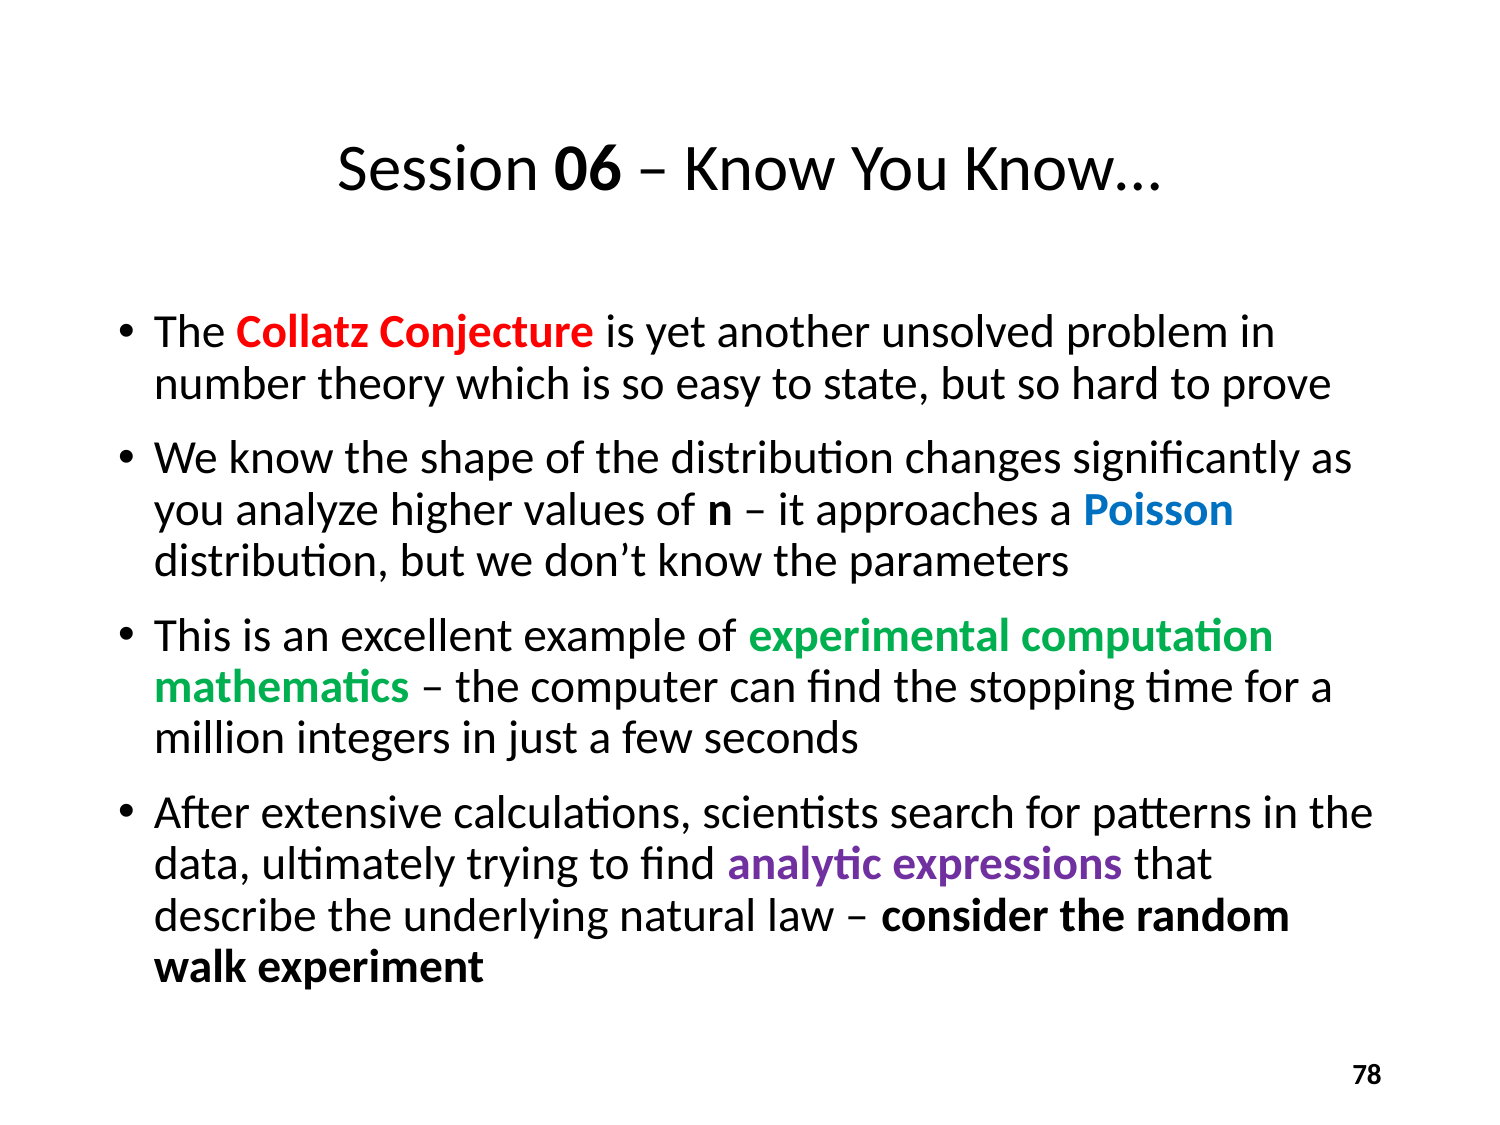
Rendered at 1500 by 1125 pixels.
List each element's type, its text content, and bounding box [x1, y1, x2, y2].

list The Collatz Conjecture is yet another unsolved problem in number theory which is so easy to state, but so hard to prove We know the shape of the distribution changes significantly as you analyze higher values of n – it approaches a Poisson distribution, but we don’t know the parameters This is an excellent example of experimental computation mathematics – the computer can find the stopping time for a million integers in just a few seconds After extensive calculations, scientists search for patterns in the data, ultimately trying to find analytic expressions that describe the underlying natural law – consider the random walk experiment [103, 299, 1397, 1014]
slide_number 78 [1059, 1042, 1397, 1103]
title Session 06 – Know You Know… [103, 59, 1397, 278]
